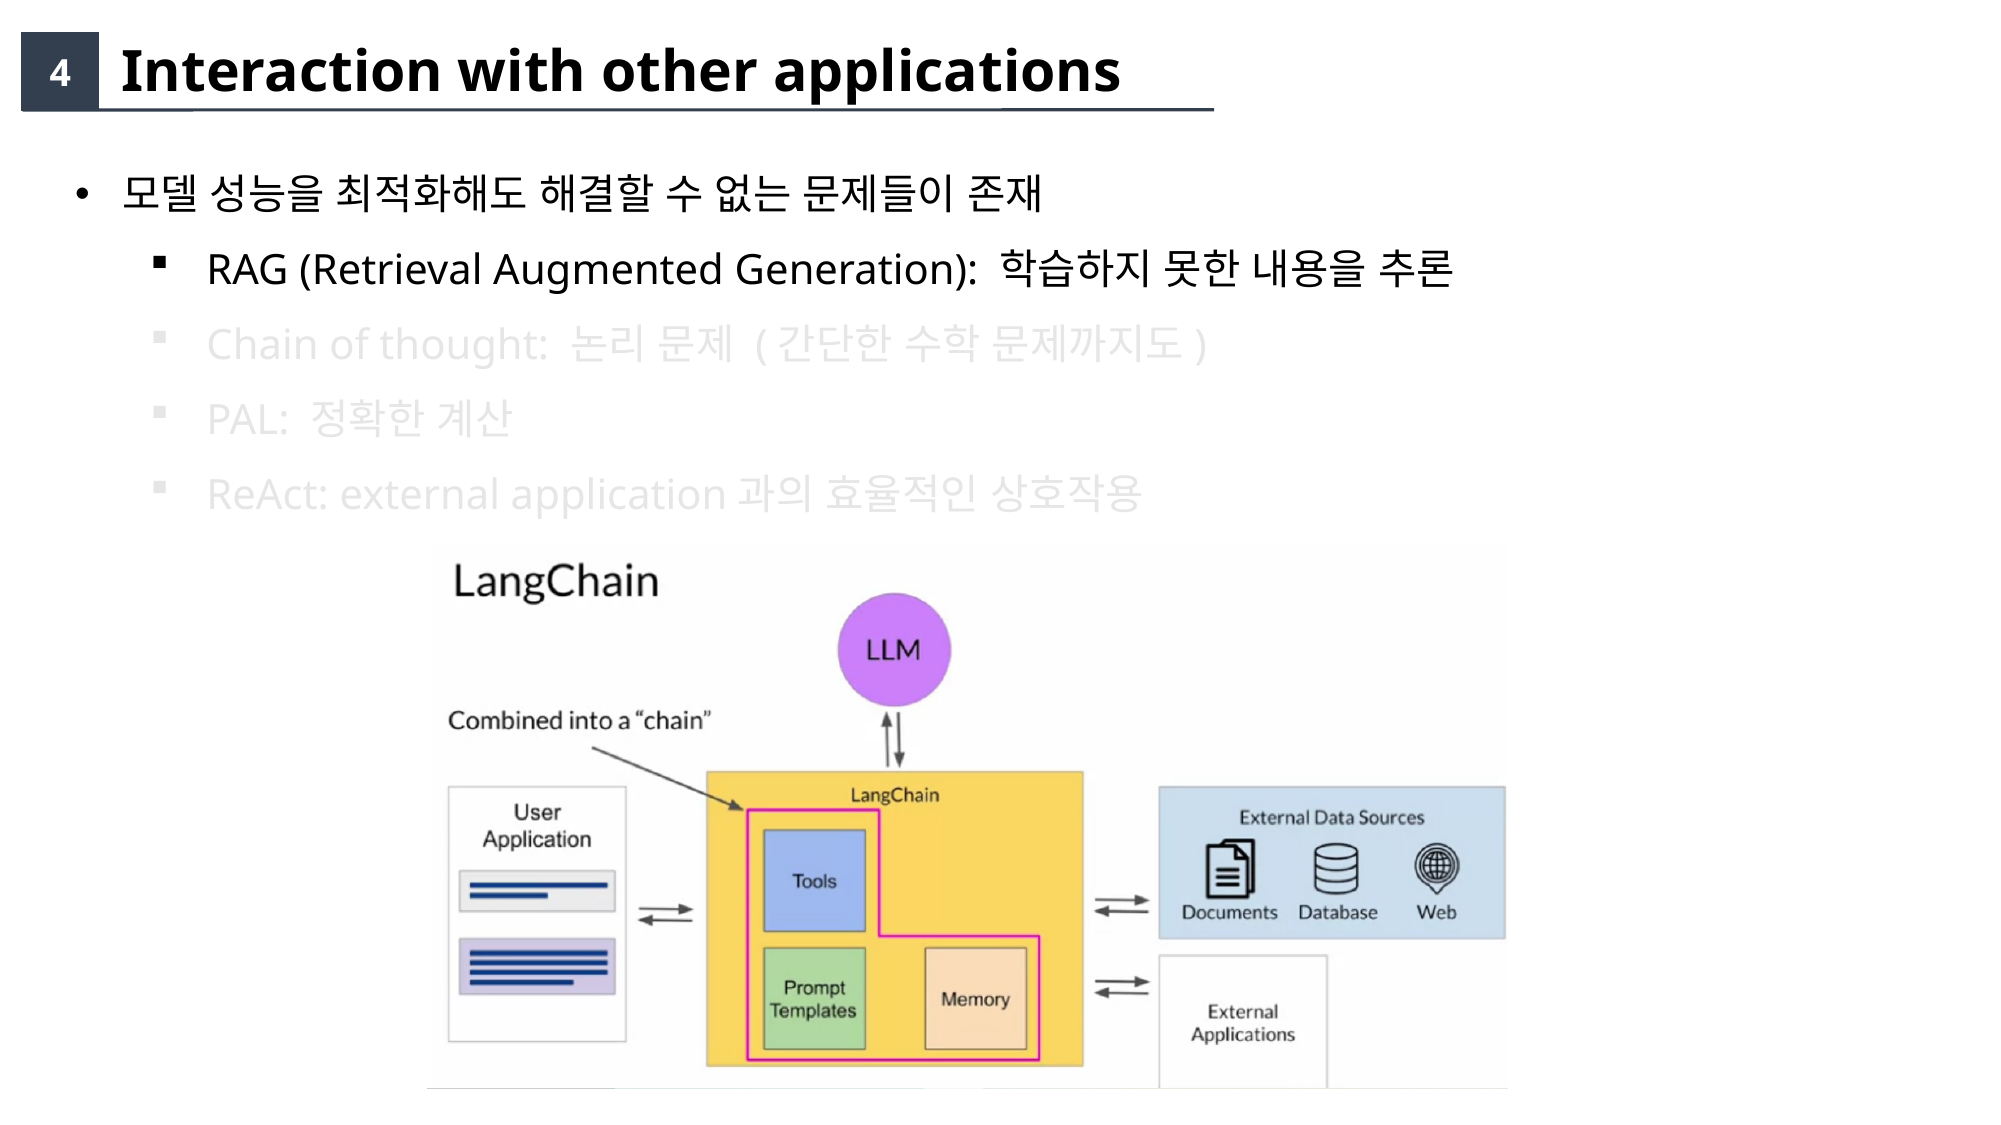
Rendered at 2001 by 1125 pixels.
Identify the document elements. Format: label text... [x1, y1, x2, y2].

text_box Interaction with other applications [106, 35, 1377, 112]
text_box 4 [21, 32, 99, 111]
text_box 모델 성능을 최적화해도 해결할 수 없는 문제들이 존재 RAG (Retrieval Augmented Generation): 학습하지 못한 내용을 추론 Chain of thought: 논리 문제 (간단한 수학 문제까지도) PAL: 정확한 계산 ReAct: external application과의 효율적인 상호작용 [60, 135, 1927, 526]
picture [427, 544, 1508, 1089]
